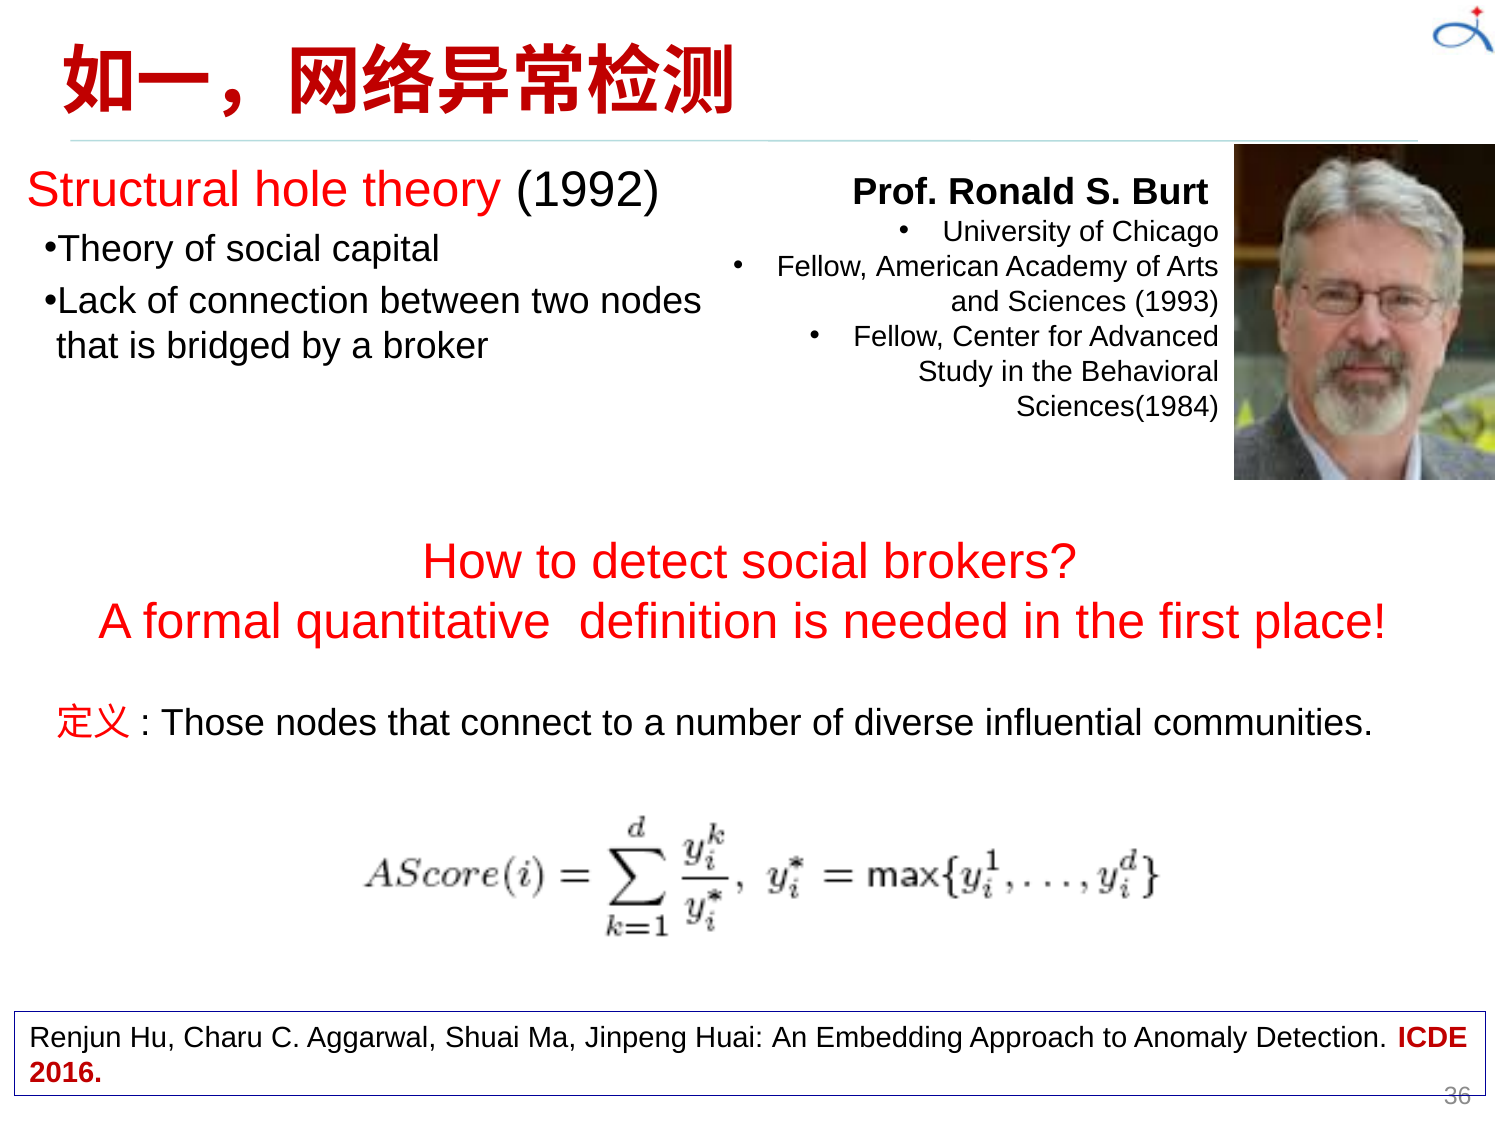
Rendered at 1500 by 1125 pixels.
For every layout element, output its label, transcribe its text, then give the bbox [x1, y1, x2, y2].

text_box How to detect social brokers? A formal quantitative definition is needed in the first place! [76, 520, 1424, 656]
text_box 定义: Those nodes that connect to a number of diverse influential communities. [41, 690, 1471, 751]
slide_number 36 [1136, 1065, 1487, 1125]
picture [1233, 144, 1495, 481]
list Structural hole theory (1992) Theory of social capital Lack of connection between two nodes that is bridged by a broker [11, 148, 751, 418]
title 如一，网络异常检测 [46, 11, 1419, 143]
text_box Prof. Ronald S. Burt University of Chicago Fellow, American Academy of Arts and Sciences (1993) Fellow, Center for Advanced Study in the Behavioral Sciences(1984) [714, 159, 1228, 430]
text_box Renjun Hu, Charu C. Aggarwal, Shuai Ma, Jinpeng Huai: An Embedding Approach to Anomaly Detection. ICDE 2016. [14, 1011, 1486, 1096]
picture [1432, 5, 1495, 55]
picture [277, 786, 1277, 953]
